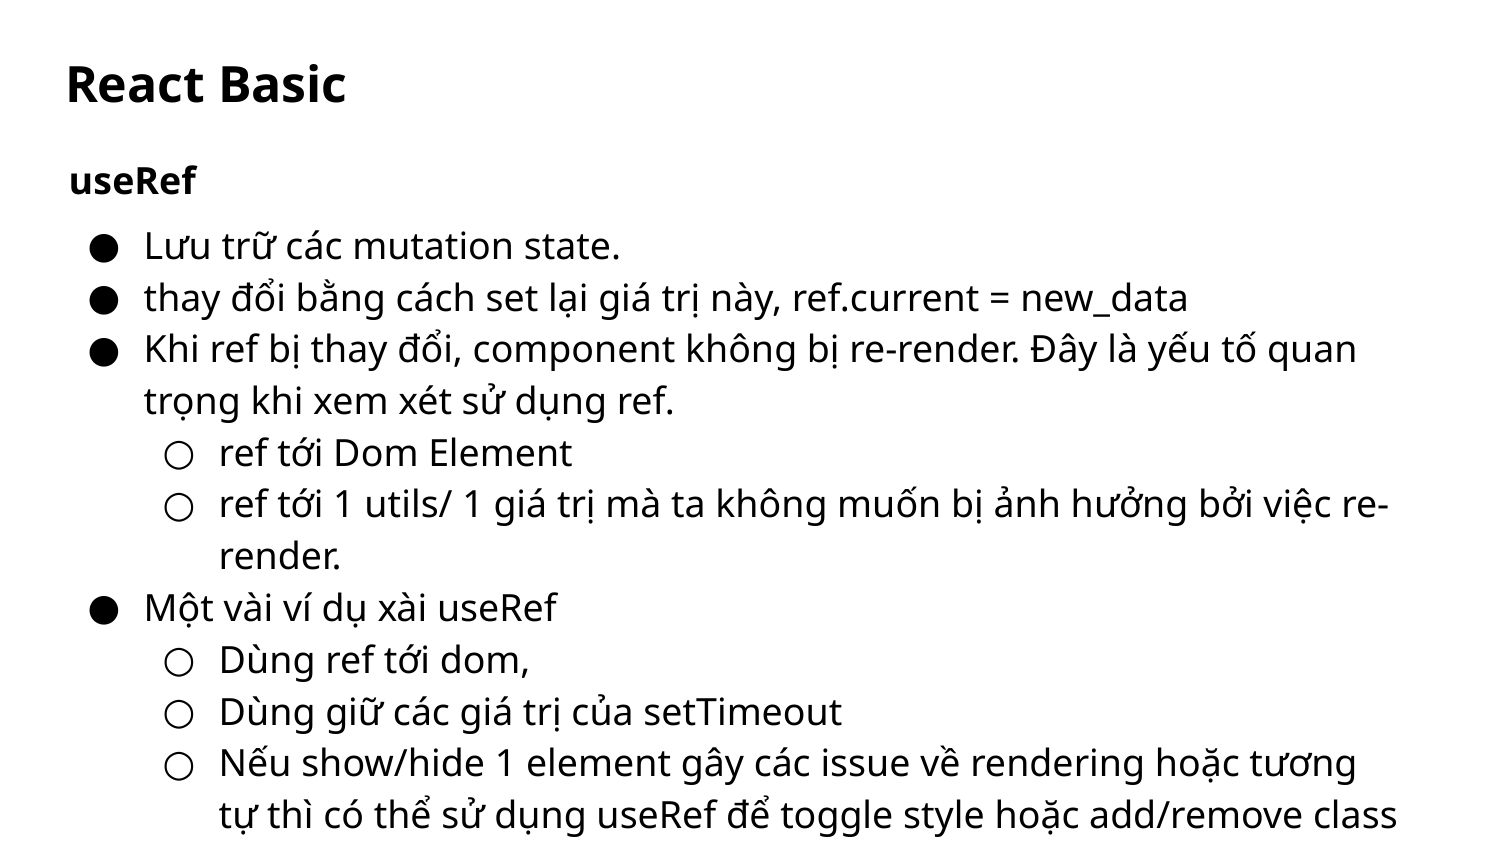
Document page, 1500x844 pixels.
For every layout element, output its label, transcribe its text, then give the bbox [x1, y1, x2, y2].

list useRef [53, 147, 735, 200]
title React Basic [53, 31, 1446, 135]
list Lưu trữ các mutation state. thay đổi bằng cách set lại giá trị này, ref.current = new_data Khi ref bị thay đổi, component không bị re-render. Đây là yếu tố quan trọng khi xem xét sử dụng ref. ref tới Dom Element ref tới 1 utils/ 1 giá trị mà ta không muốn bị ảnh hưởng bởi việc re-render. Một vài ví dụ xài useRef Dùng ref tới dom, Dùng giữ các giá trị của setTimeout Nếu show/hide 1 element gây các issue về rendering hoặc tương tự thì có thể sử dụng useRef để toggle style hoặc add/remove class [53, 200, 1417, 809]
